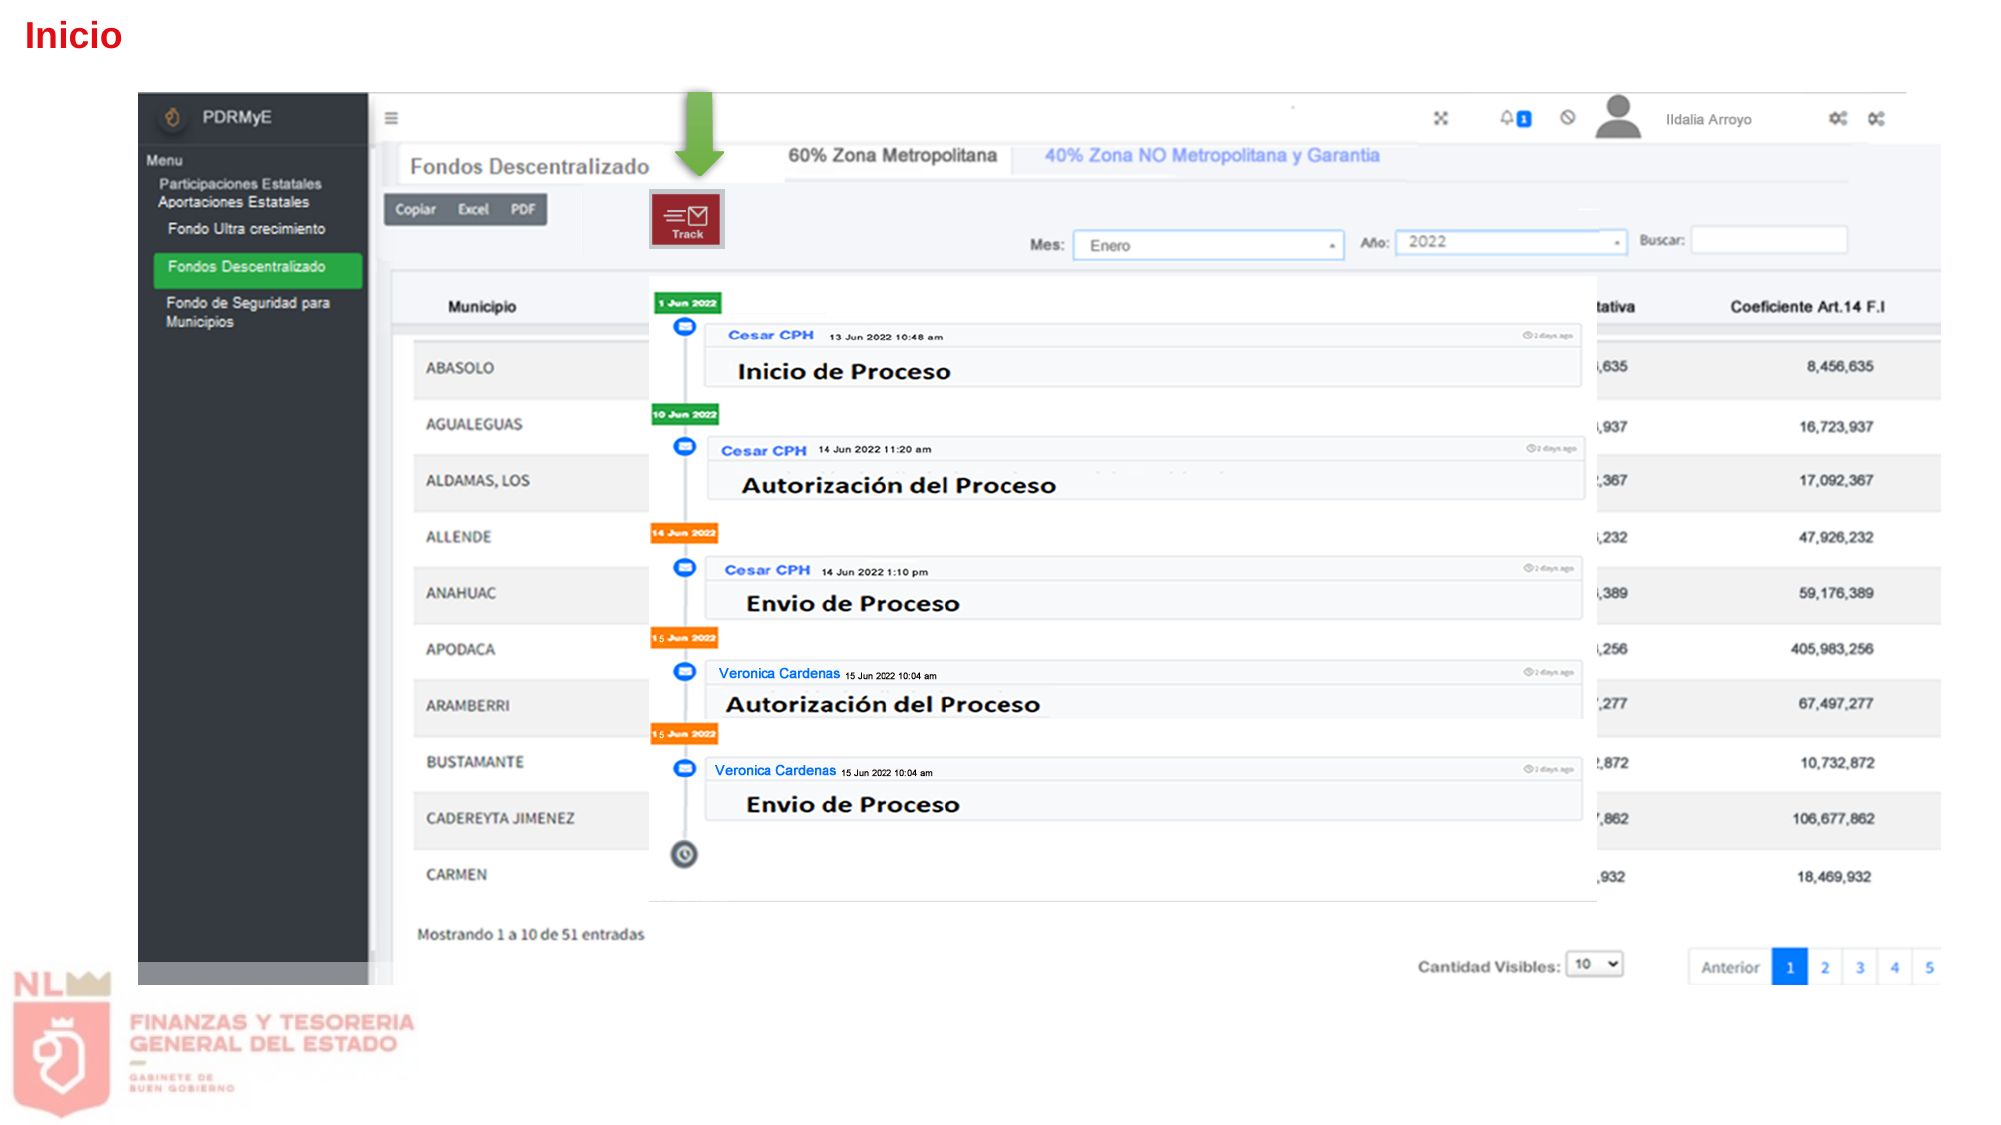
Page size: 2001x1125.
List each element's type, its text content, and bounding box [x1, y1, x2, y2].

text_box Inicio [10, 3, 139, 64]
text_box [2, 961, 420, 1125]
picture [138, 92, 1941, 985]
